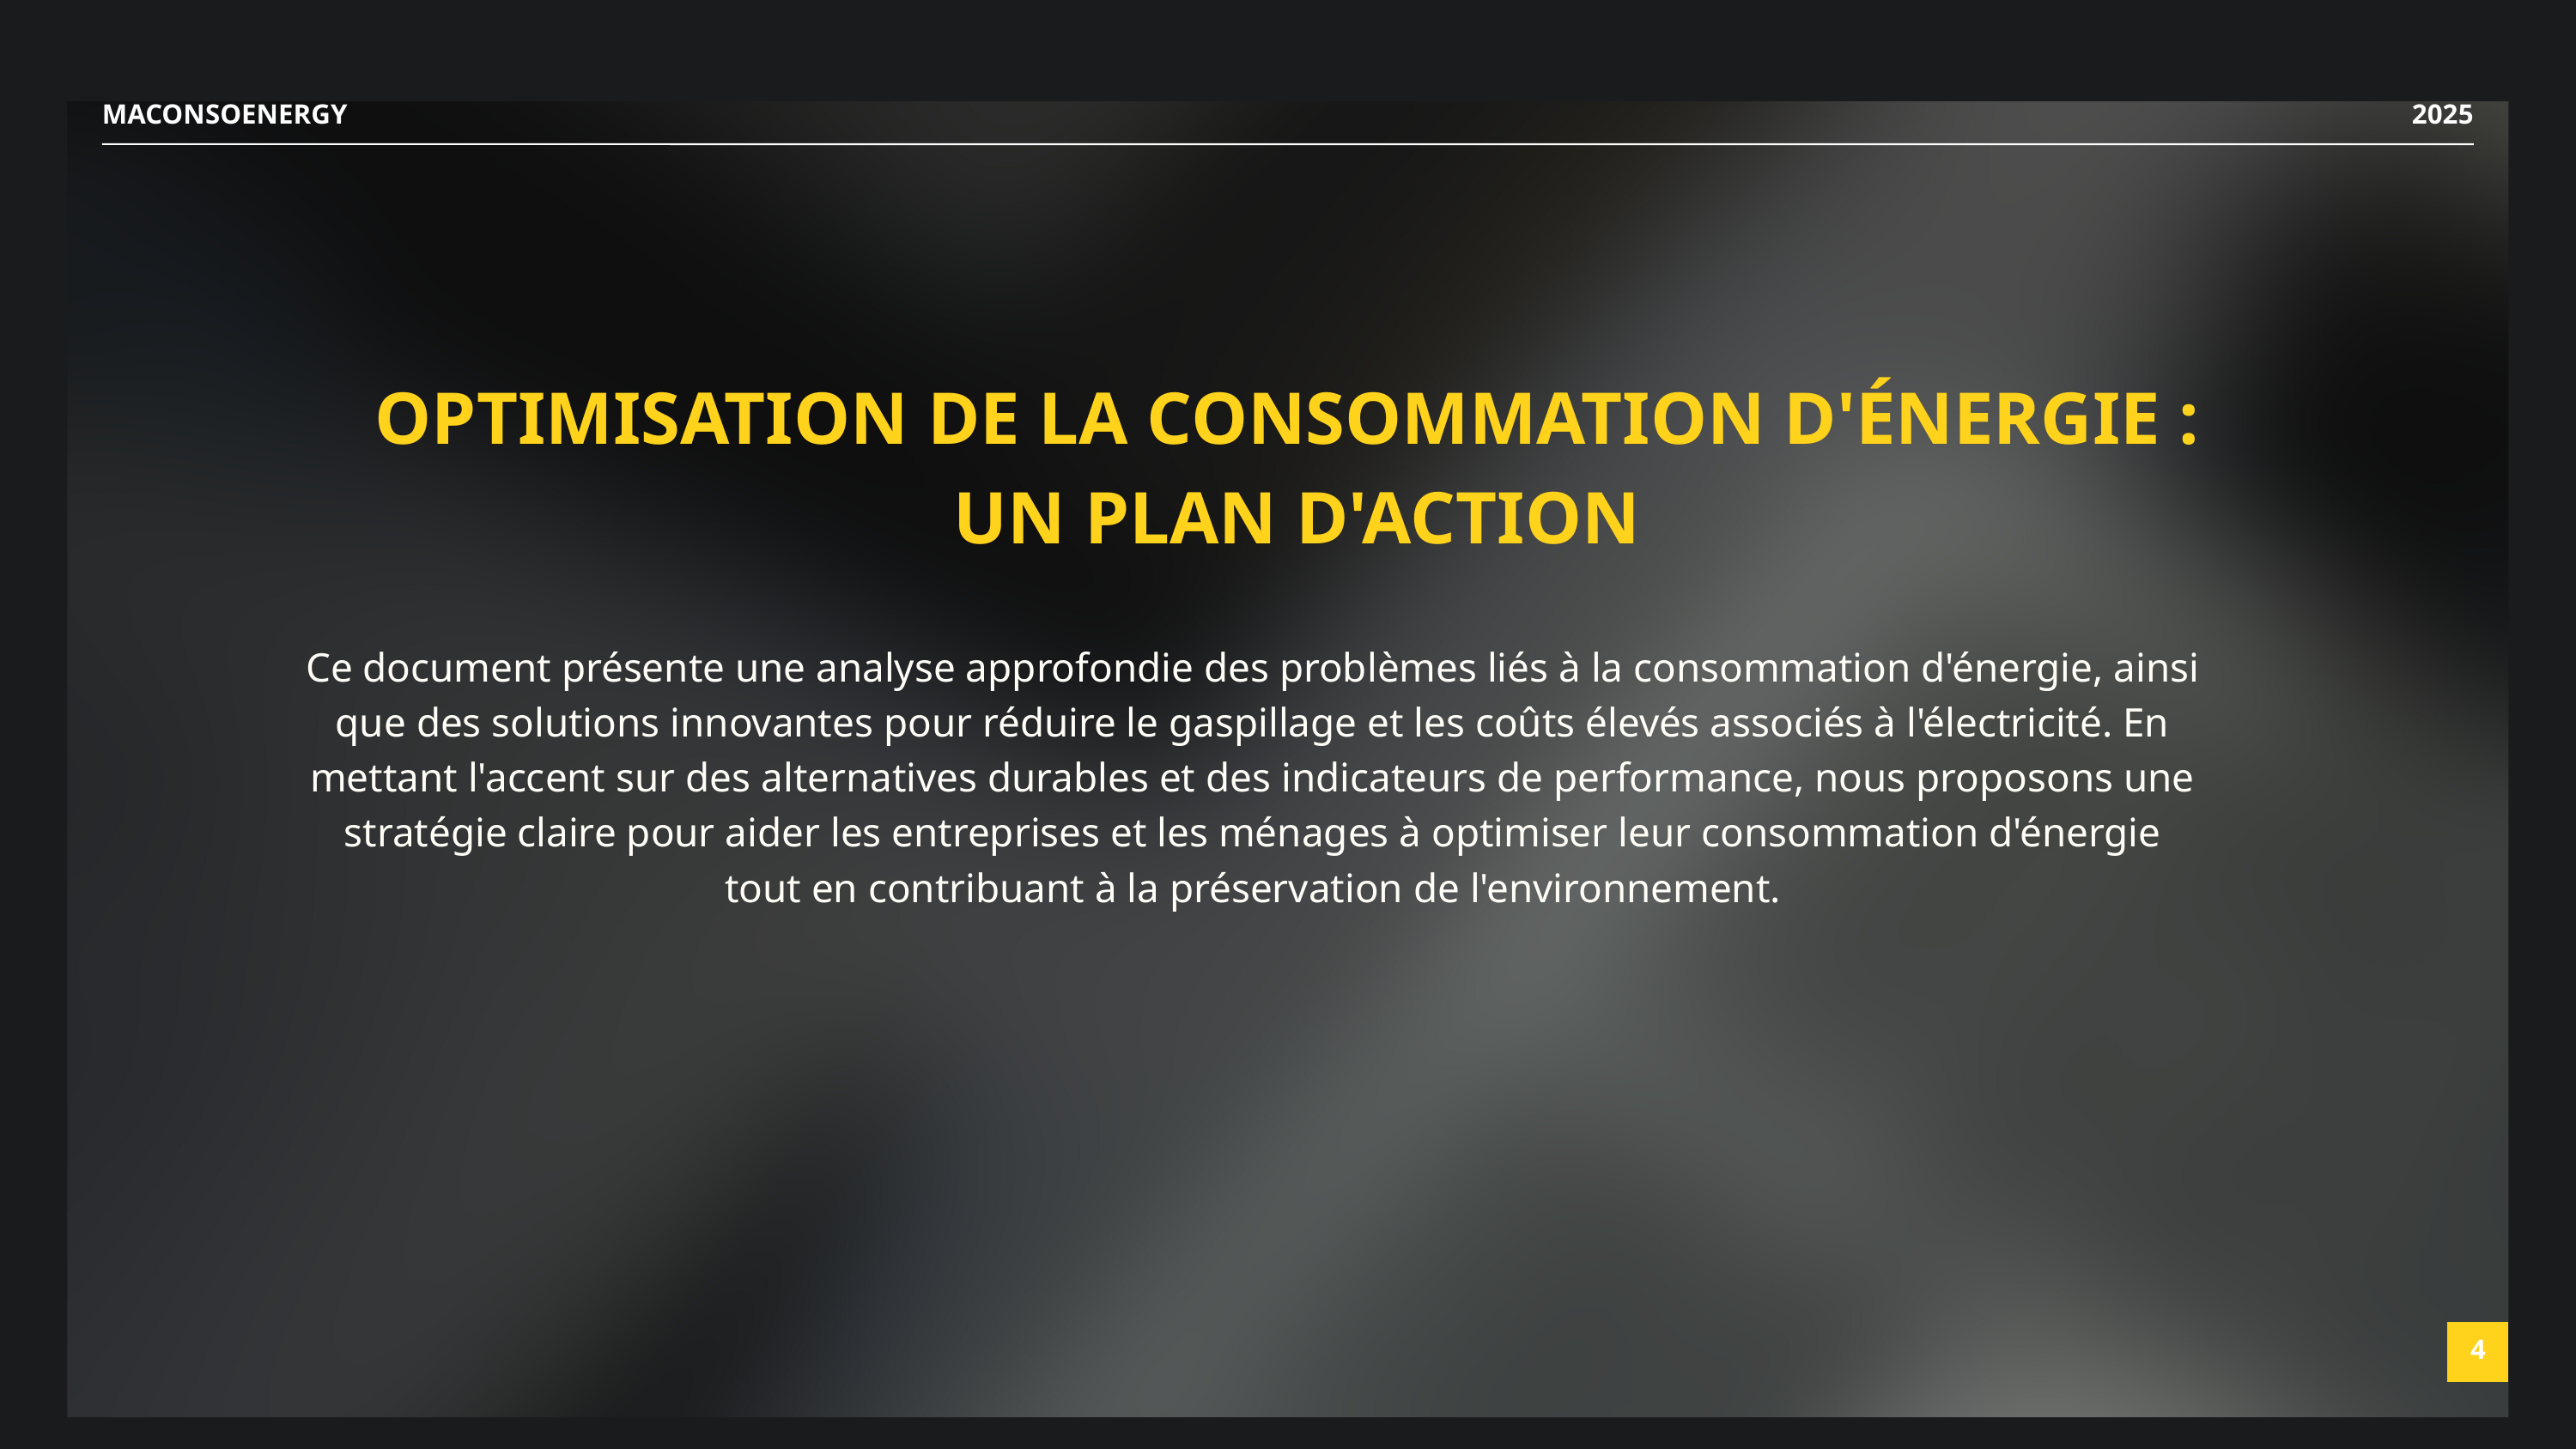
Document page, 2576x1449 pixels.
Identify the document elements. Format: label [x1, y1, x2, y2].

text_box [67, 101, 2509, 1417]
text_box [2447, 1321, 2509, 1382]
text_box [101, 101, 2475, 145]
